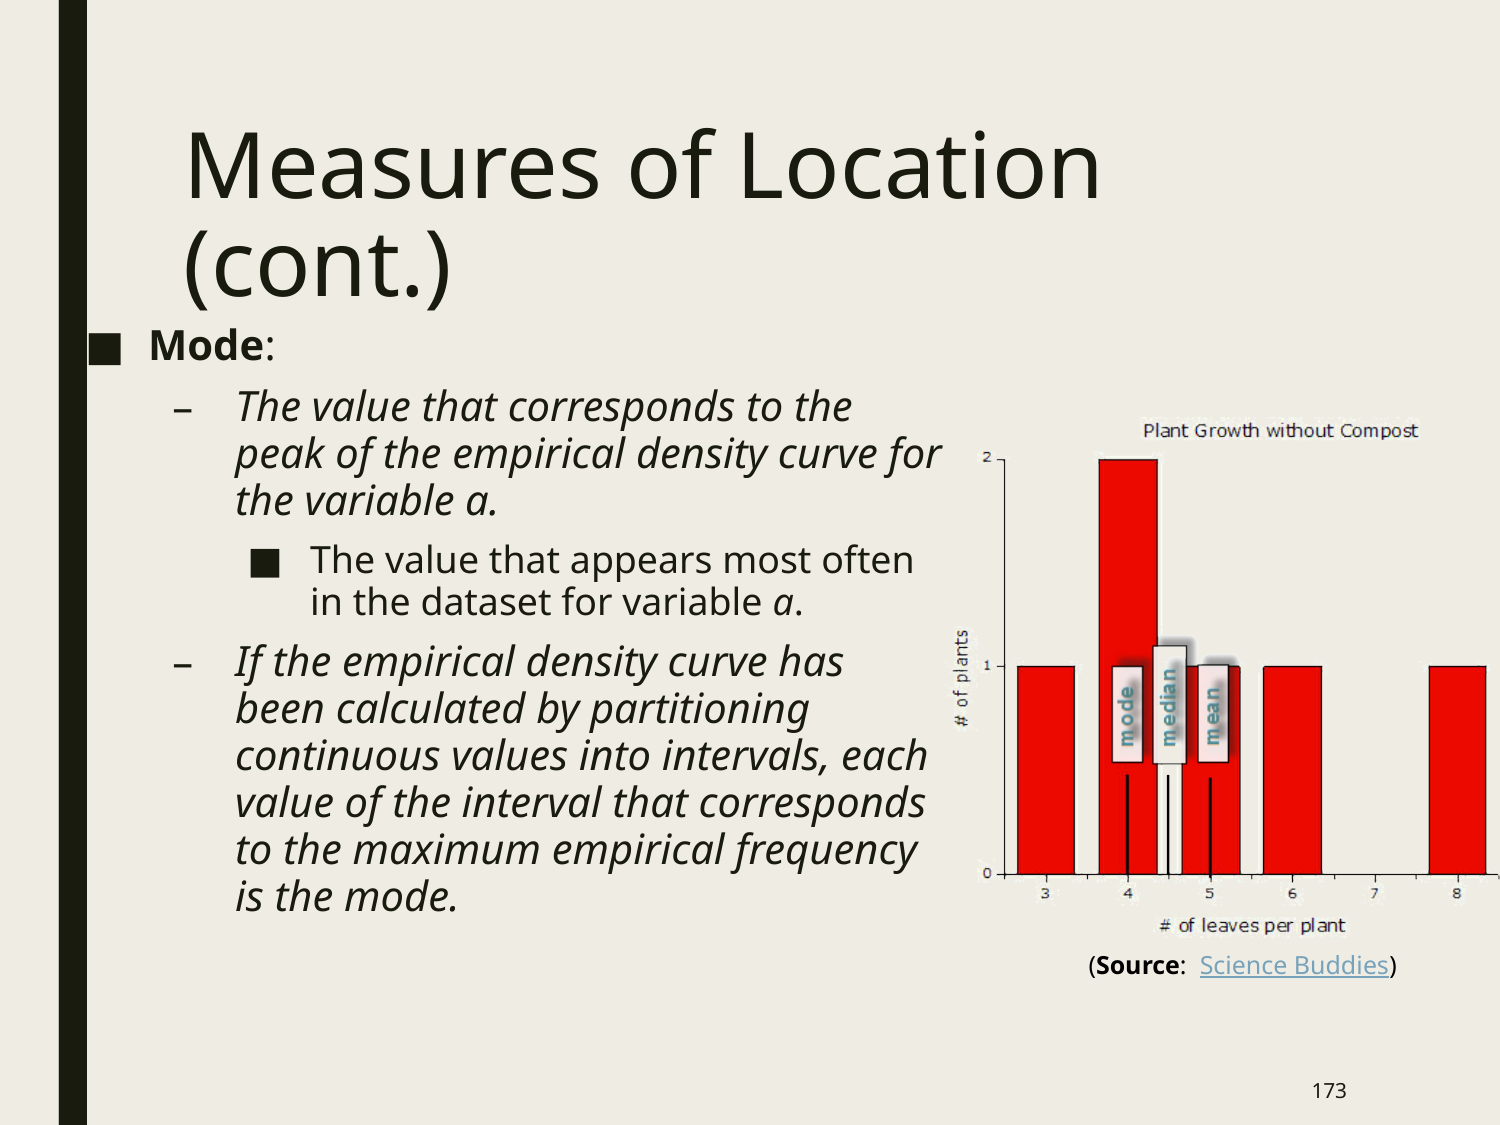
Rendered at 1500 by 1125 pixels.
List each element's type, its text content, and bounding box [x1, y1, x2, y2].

title Measures of Location (cont.) [168, 112, 1351, 357]
slide_number 172 [1165, 1058, 1362, 1125]
text_box (Source: Science Buddies) [1062, 941, 1423, 991]
list Mode: The value that corresponds to the peak of the empirical density curve for the variable a. The value that appears most often in the dataset for variable a. If the empirical density curve has been calculated by partitioning continuous values into intervals, each value of the interval that corresponds to the maximum empirical frequency is the mode. [70, 314, 958, 1125]
picture [943, 417, 1500, 938]
